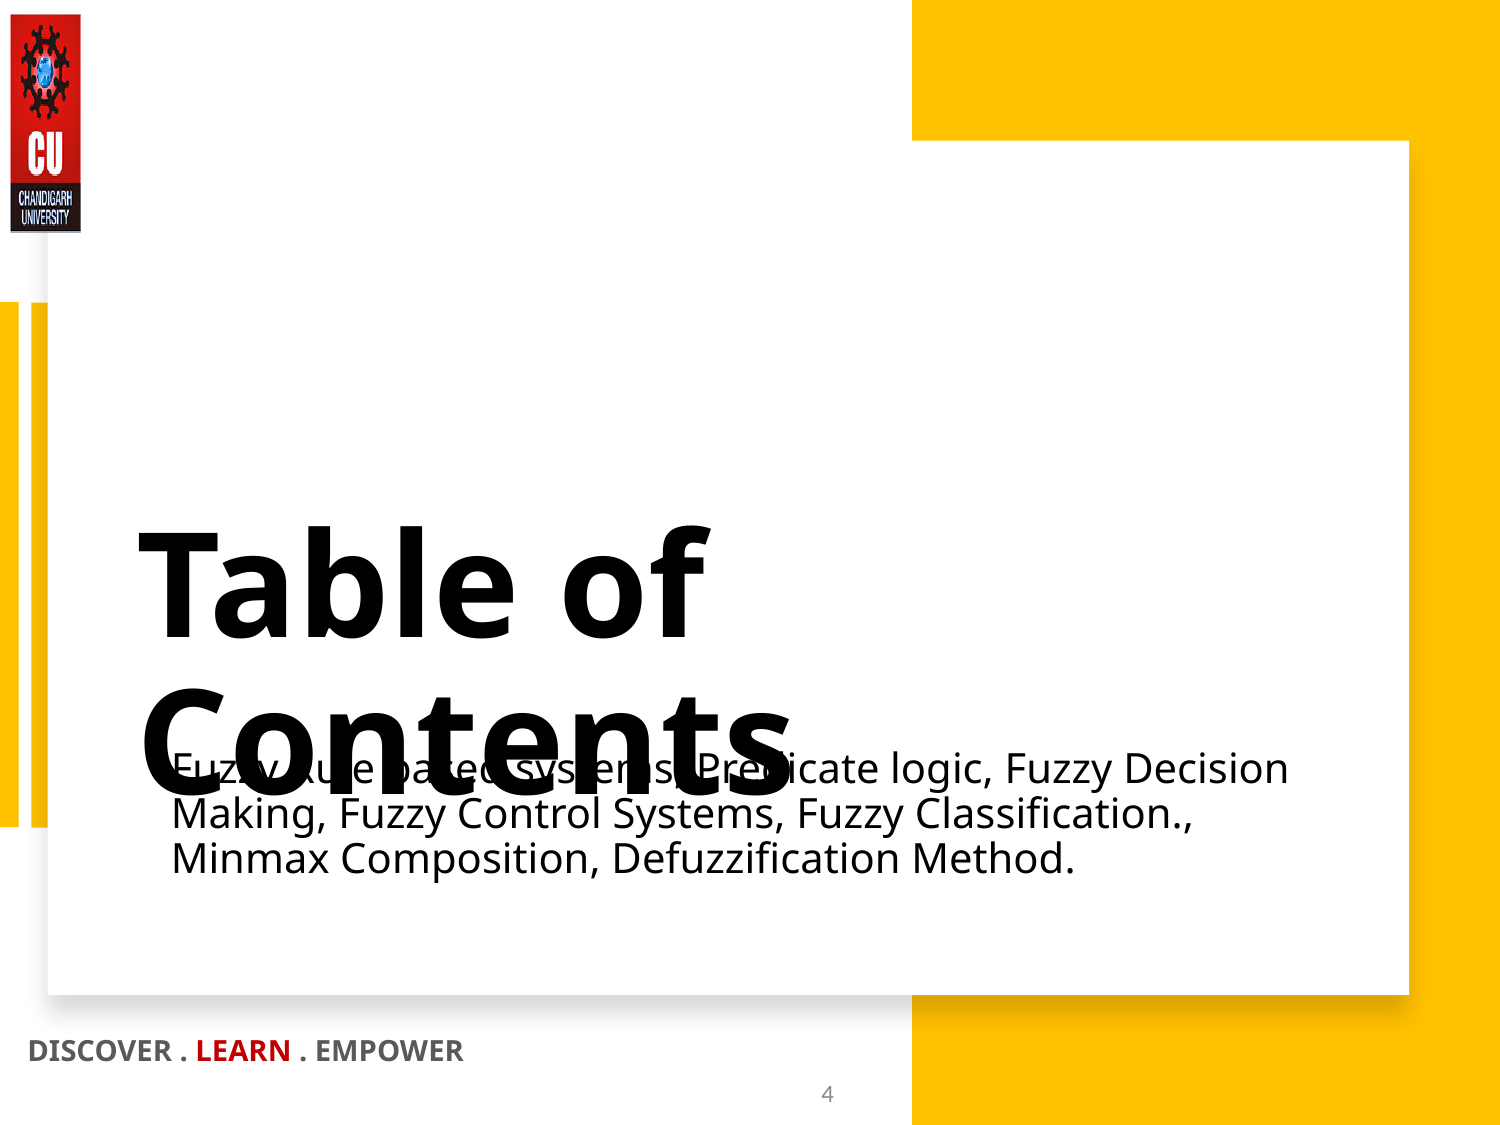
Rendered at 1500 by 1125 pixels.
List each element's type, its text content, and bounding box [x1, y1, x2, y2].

text_box [911, 0, 1500, 1125]
text_box DISCOVER . LEARN . EMPOWER [12, 1024, 601, 1110]
list Fuzzy Rule based systems, Predicate logic, Fuzzy Decision Making, Fuzzy Control Systems, Fuzzy Classification., Minmax Composition, Defuzzification Method. [155, 679, 1375, 891]
text_box [30, 302, 37, 829]
text_box [0, 301, 20, 828]
picture [1, 3, 91, 238]
slide_number 4 [724, 1064, 871, 1125]
text_box [47, 140, 1410, 996]
text_box [0, 0, 911, 1125]
title Table of Contents [121, 503, 1341, 929]
